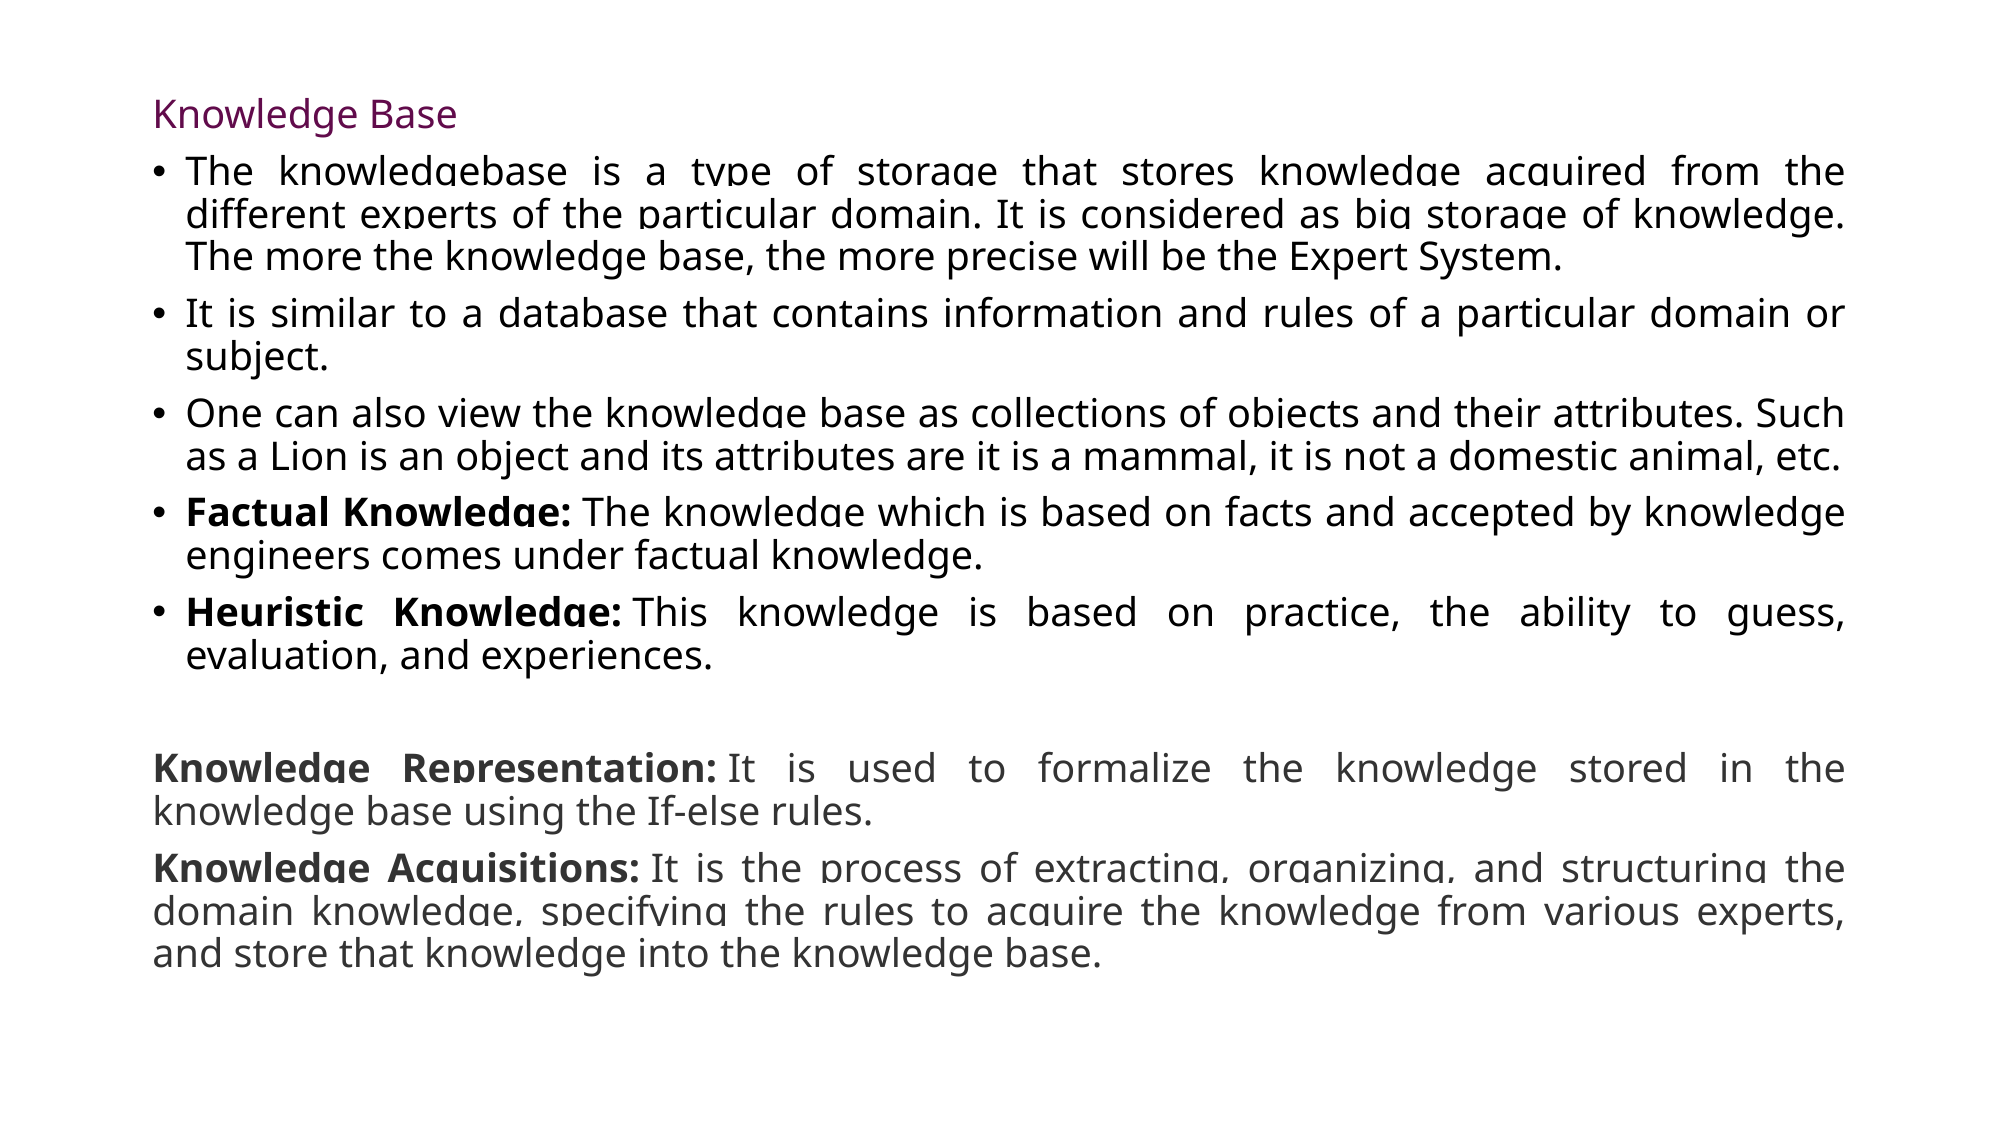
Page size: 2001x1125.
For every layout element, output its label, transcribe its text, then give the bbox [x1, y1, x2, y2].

list Knowledge Base The knowledgebase is a type of storage that stores knowledge acquired from the different experts of the particular domain. It is considered as big storage of knowledge. The more the knowledge base, the more precise will be the Expert System. It is similar to a database that contains information and rules of a particular domain or subject. One can also view the knowledge base as collections of objects and their attributes. Such as a Lion is an object and its attributes are it is a mammal, it is not a domestic animal, etc. Factual Knowledge: The knowledge which is based on facts and accepted by knowledge engineers comes under factual knowledge. Heuristic Knowledge: This knowledge is based on practice, the ability to guess, evaluation, and experiences. Knowledge Representation: It is used to formalize the knowledge stored in the knowledge base using the If-else rules. Knowledge Acquisitions: It is the process of extracting, organizing, and structuring the domain knowledge, specifying the rules to acquire the knowledge from various experts, and store that knowledge into the knowledge base. [137, 86, 1863, 1014]
